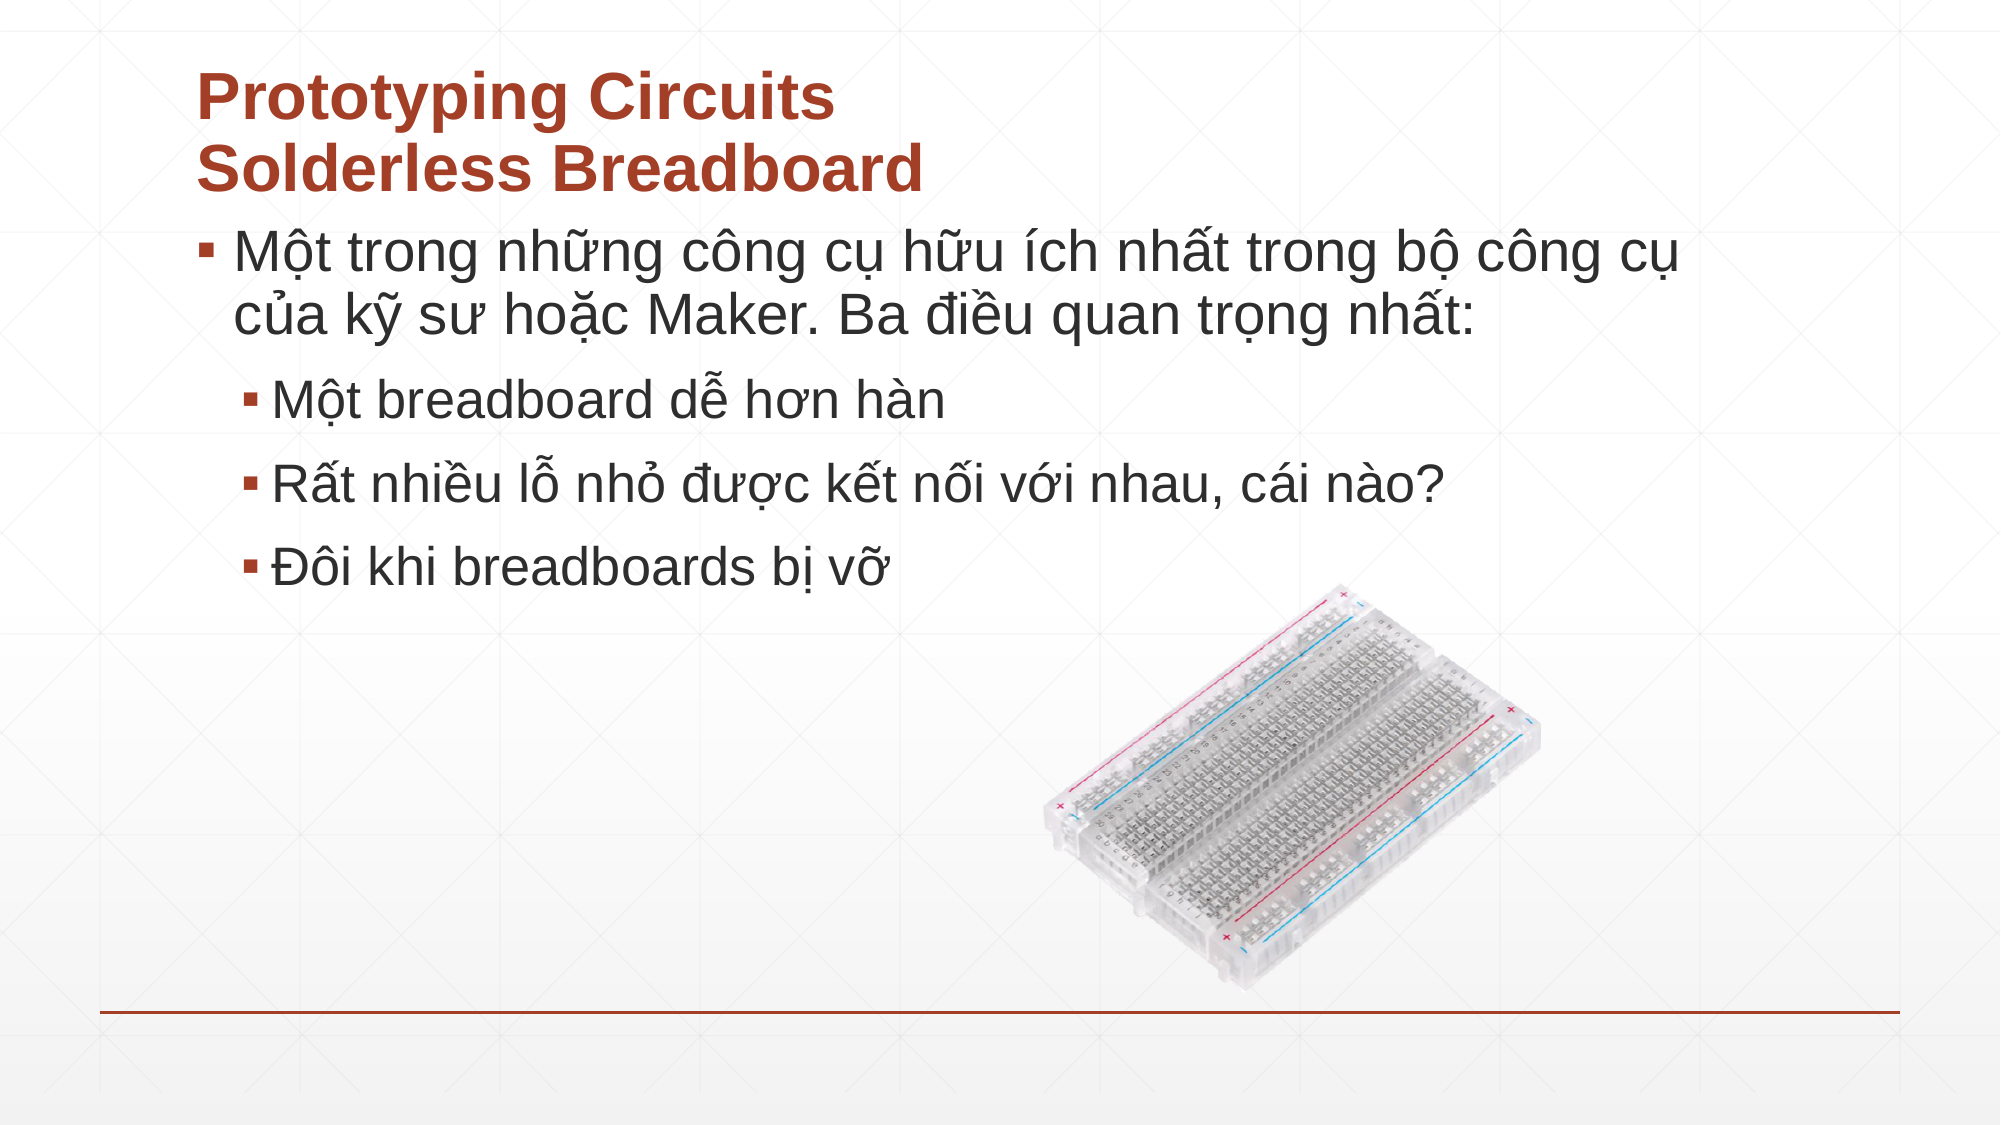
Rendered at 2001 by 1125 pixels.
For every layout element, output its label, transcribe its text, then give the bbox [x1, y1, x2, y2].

picture [1042, 582, 1541, 993]
title Prototyping Circuits Solderless Breadboard [181, 26, 1757, 213]
list Một trong những công cụ hữu ích nhất trong bộ công cụ của kỹ sư hoặc Maker. Ba điều quan trọng nhất: Một breadboard dễ hơn hàn Rất nhiều lỗ nhỏ được kết nối với nhau, cái nào? Đôi khi breadboards bị vỡ [181, 213, 1757, 839]
